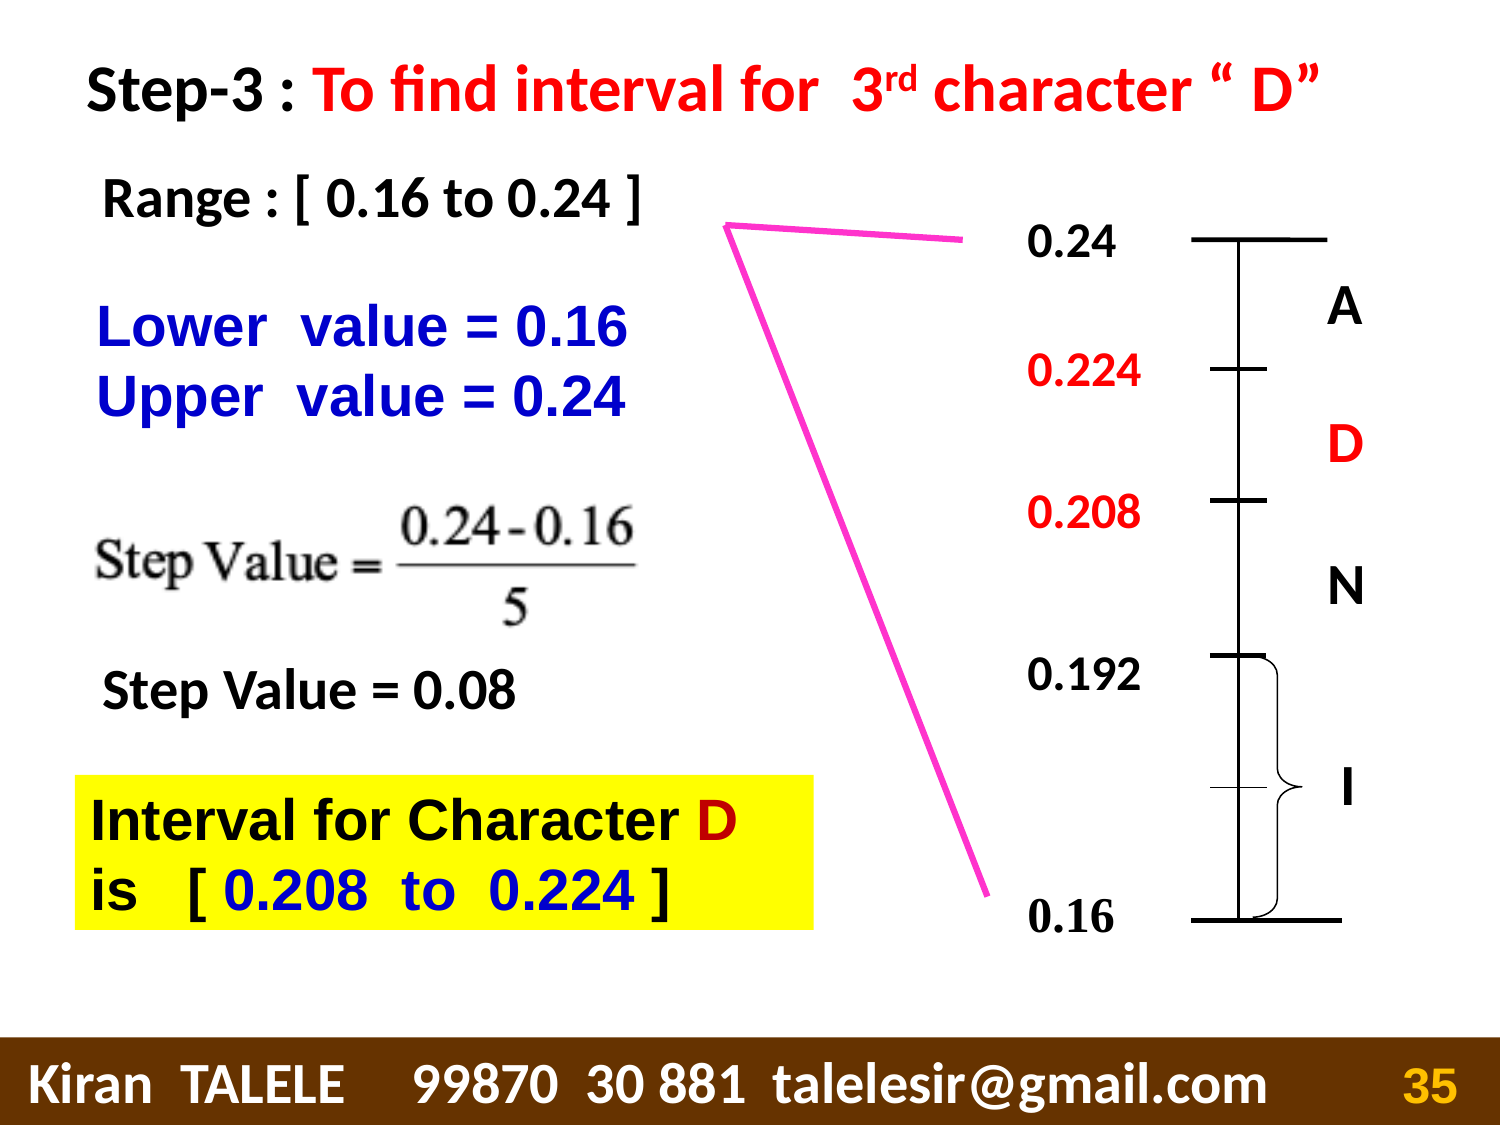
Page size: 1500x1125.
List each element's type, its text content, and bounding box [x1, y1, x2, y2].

text_box Lower value = 0.16 Upper value = 0.24 [81, 280, 719, 436]
text_box Step Value = 0.08 [87, 643, 625, 738]
text_box Interval for Character D is [ 0.208 to 0.224 ] [74, 774, 814, 930]
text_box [1011, 199, 1388, 961]
text_box Range : [ 0.16 to 0.24 ] [87, 151, 814, 238]
picture [93, 481, 651, 638]
list Step-3 : To find interval for 3rd character “ D” [71, 37, 1422, 138]
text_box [724, 224, 988, 897]
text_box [0, 1037, 1500, 1125]
